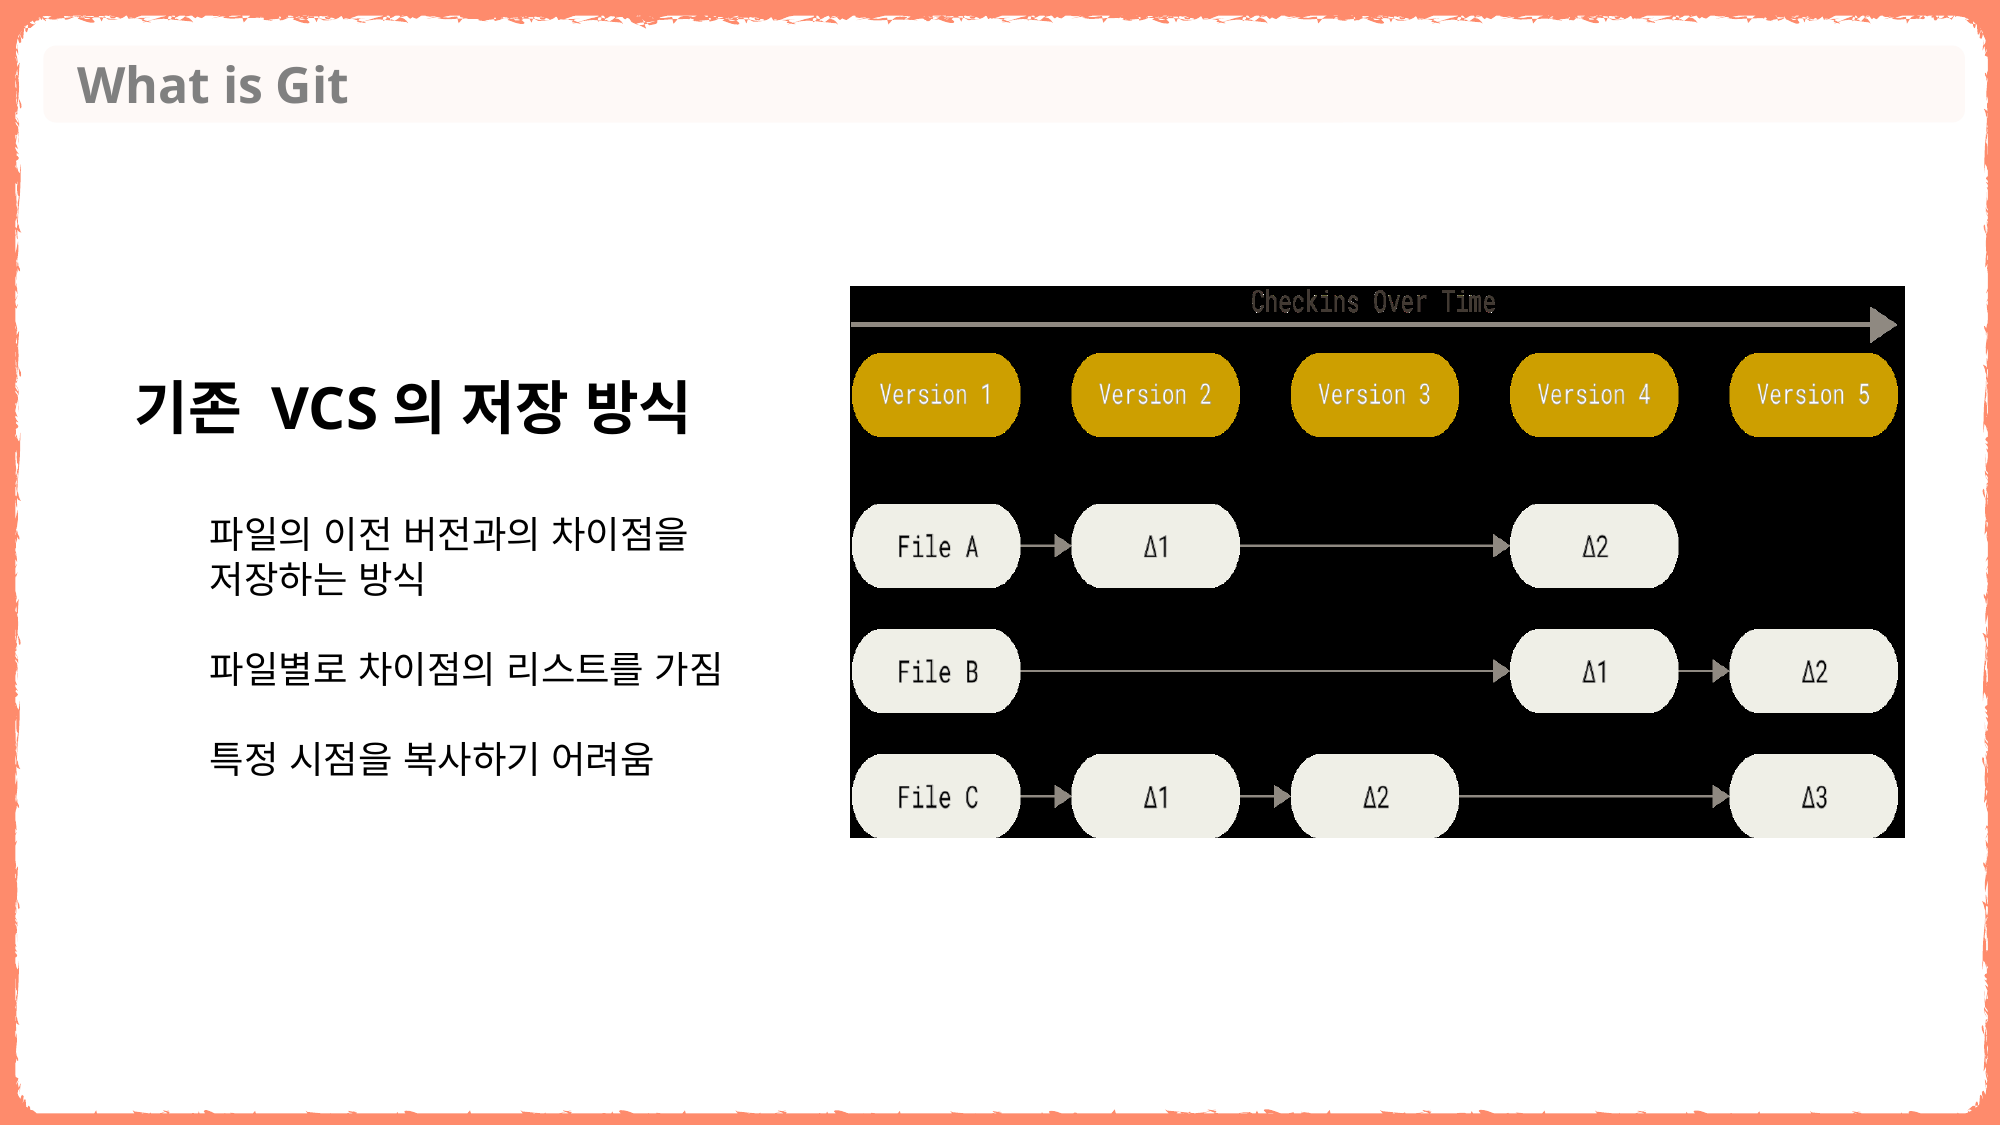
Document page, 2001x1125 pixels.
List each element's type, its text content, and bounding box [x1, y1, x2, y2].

text_box 기존 VCS의 저장 방식 파일의 이전 버전과의 차이점을 저장하는 방식 파일별로 차이점의 리스트를 가짐 특정 시점을 복사하기 어려움 [119, 364, 755, 789]
text_box What is Git [42, 44, 1967, 124]
text_box [0, 0, 2000, 1125]
picture [850, 286, 1905, 838]
